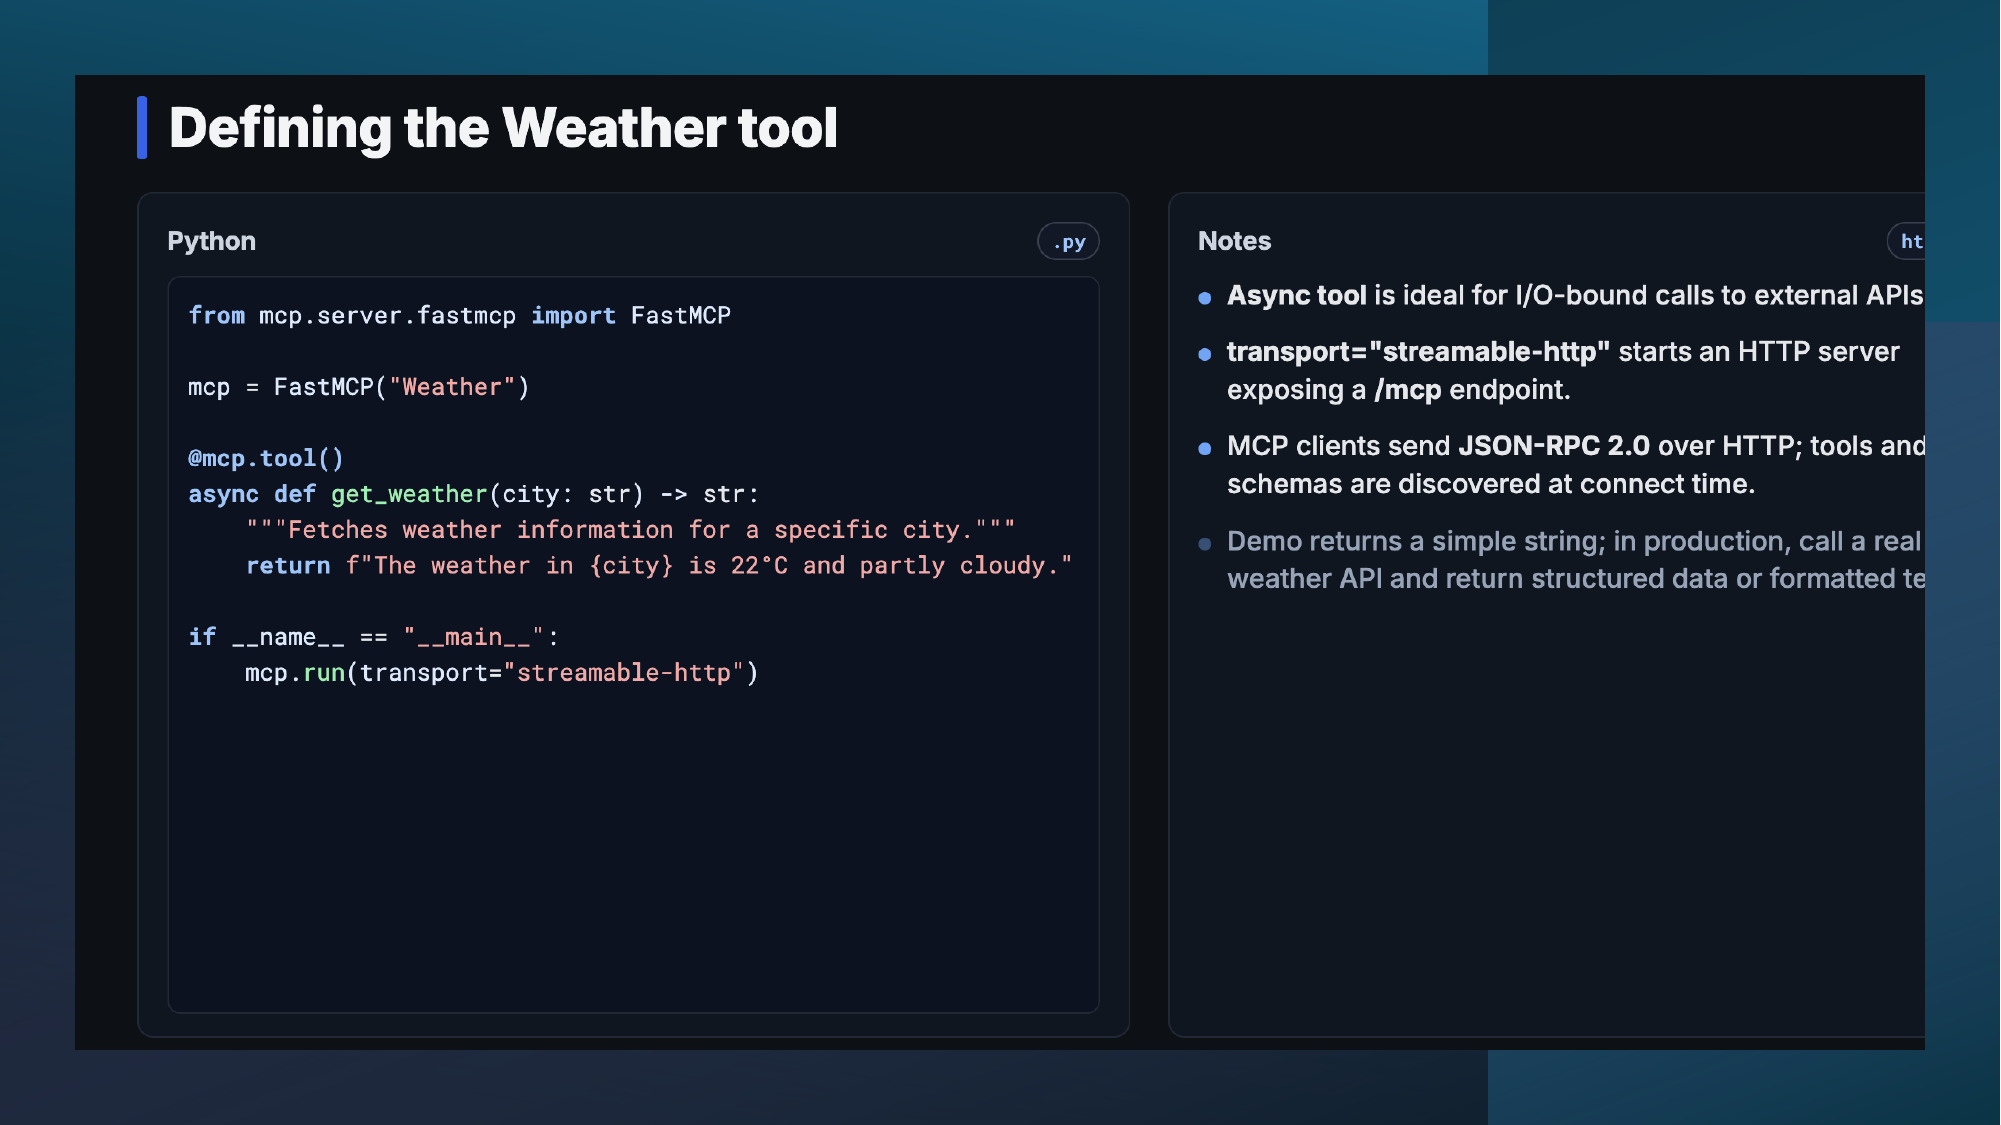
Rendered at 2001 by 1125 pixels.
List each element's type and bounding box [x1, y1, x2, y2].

picture [74, 74, 1926, 1051]
text_box [0, 321, 2000, 1125]
text_box [0, 0, 1489, 321]
text_box [1489, 0, 2000, 321]
